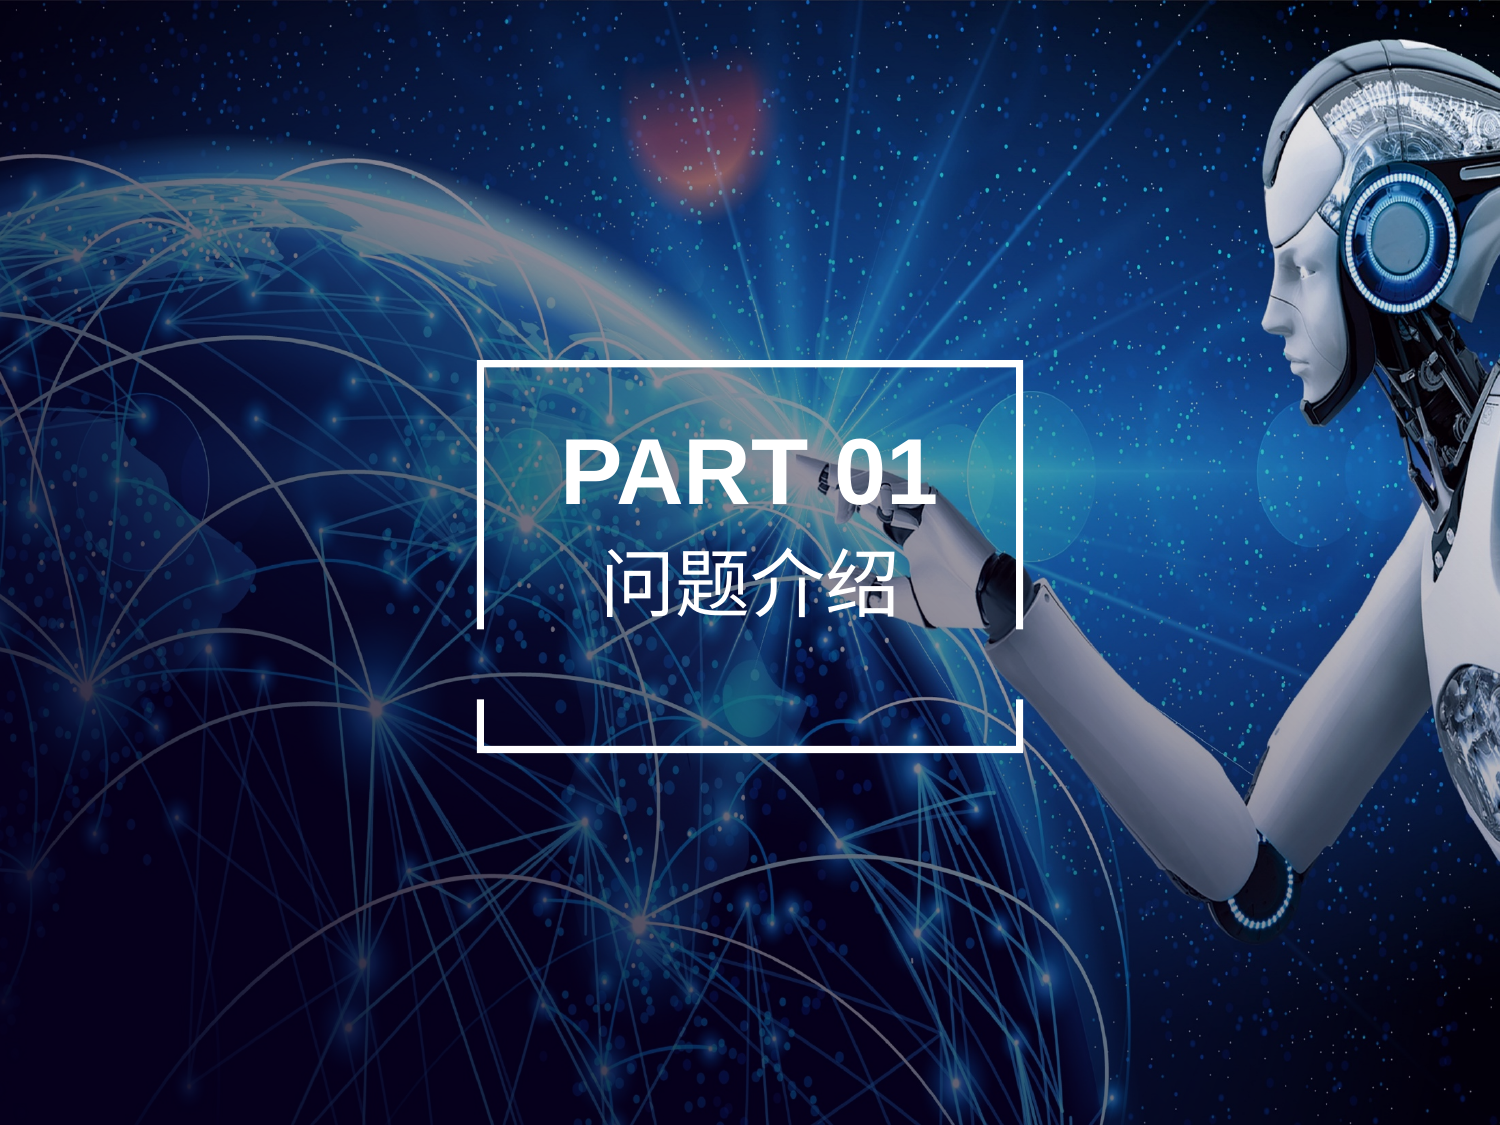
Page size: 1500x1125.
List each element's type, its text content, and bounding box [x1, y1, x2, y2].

text_box [476, 698, 1024, 754]
picture [177, 0, 1500, 1125]
text_box 问题介绍 [253, 528, 1247, 634]
picture [545, 368, 1015, 528]
text_box PART 01 [545, 403, 955, 531]
text_box [476, 359, 1024, 630]
